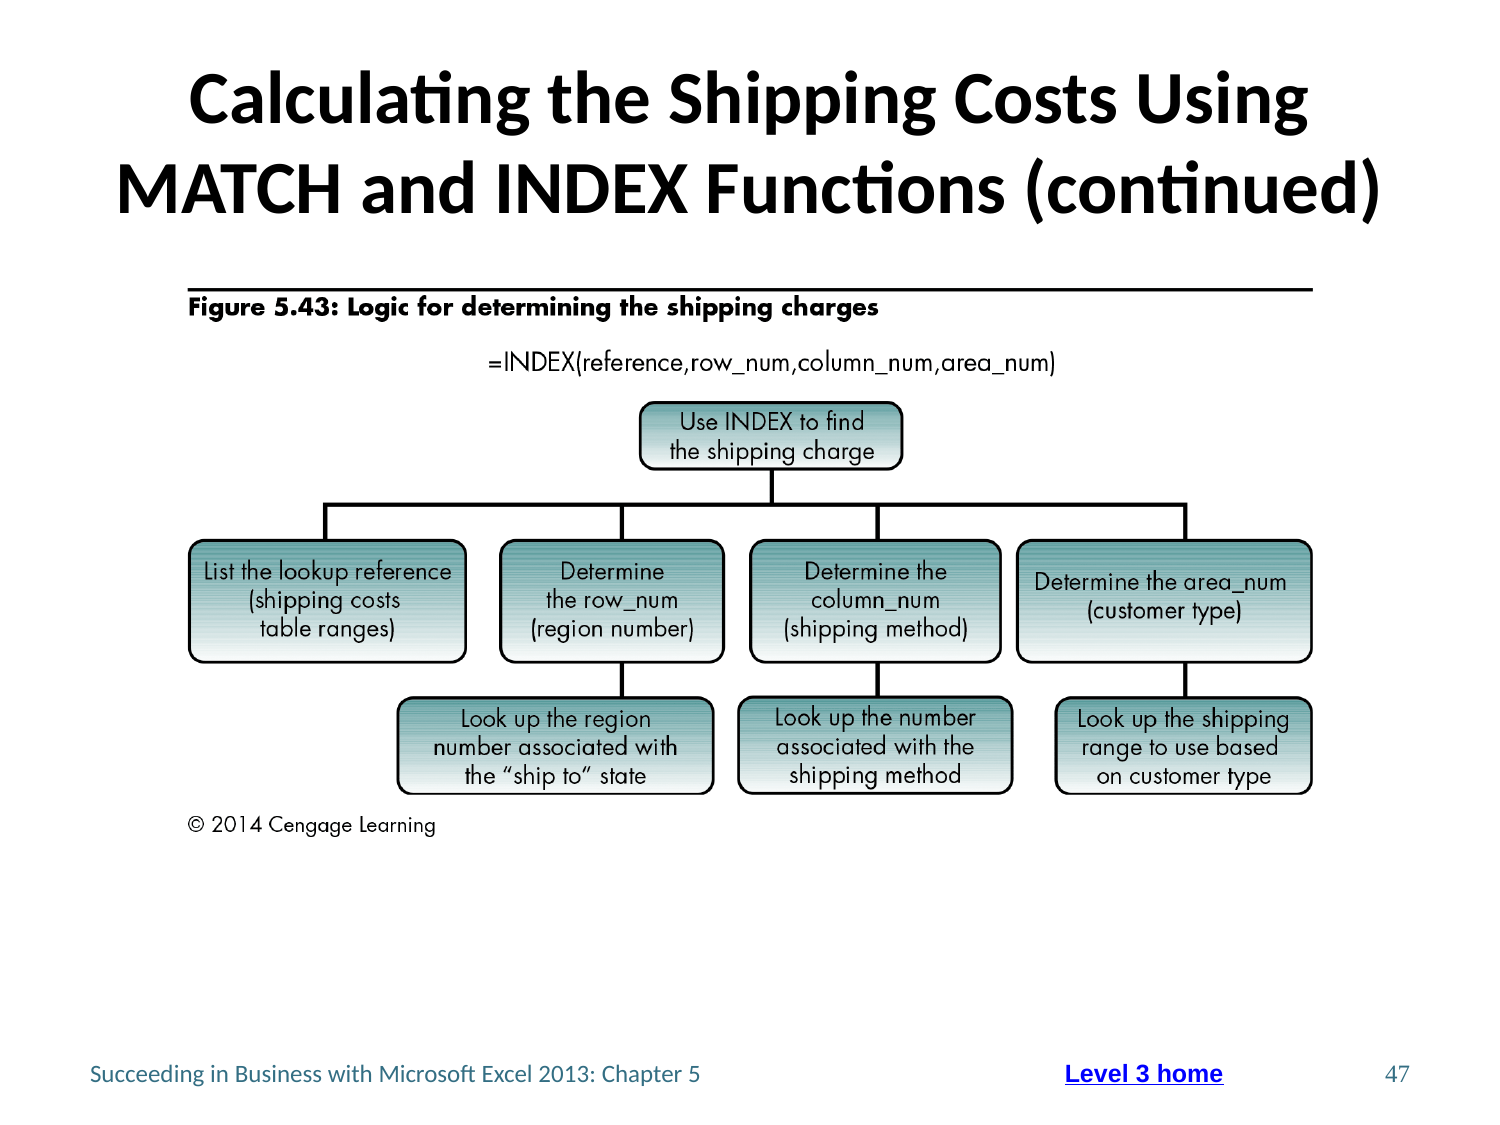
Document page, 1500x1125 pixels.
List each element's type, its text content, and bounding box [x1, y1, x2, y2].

picture [187, 288, 1313, 837]
footer Succeeding in Business with Microsoft Excel 2013: Chapter 5 [75, 1042, 963, 1103]
text_box Level 3 home [1049, 1050, 1288, 1095]
slide_number 47 [1074, 1042, 1425, 1103]
title Calculating the Shipping Costs Using MATCH and INDEX Functions (continued) [75, 45, 1425, 233]
